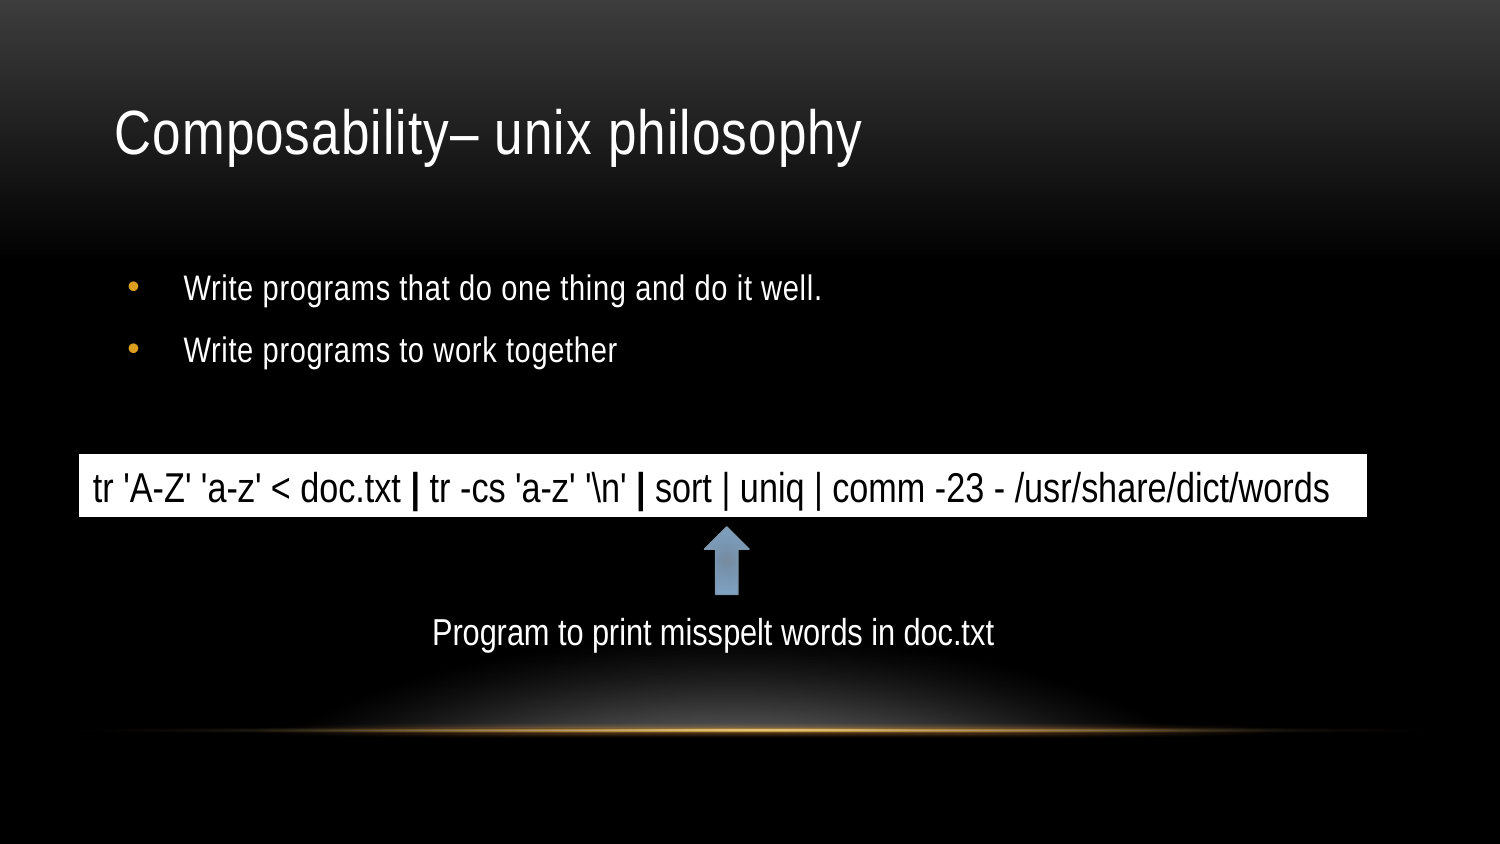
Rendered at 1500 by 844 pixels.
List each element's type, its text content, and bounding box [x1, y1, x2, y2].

text_box Program to print misspelt words in doc.txt [417, 600, 1010, 661]
title Composability– unix philosophy [99, 33, 1400, 175]
picture [0, 0, 1500, 844]
list Write programs that do one thing and do it well. Write programs to work together. [112, 195, 1413, 702]
text_box [703, 526, 750, 596]
text_box tr 'A-Z' 'a-z' < doc.txt | tr -cs 'a-z' '\n' | sort | uniq | comm -23 - /usr/share/dict/words [77, 453, 1369, 519]
